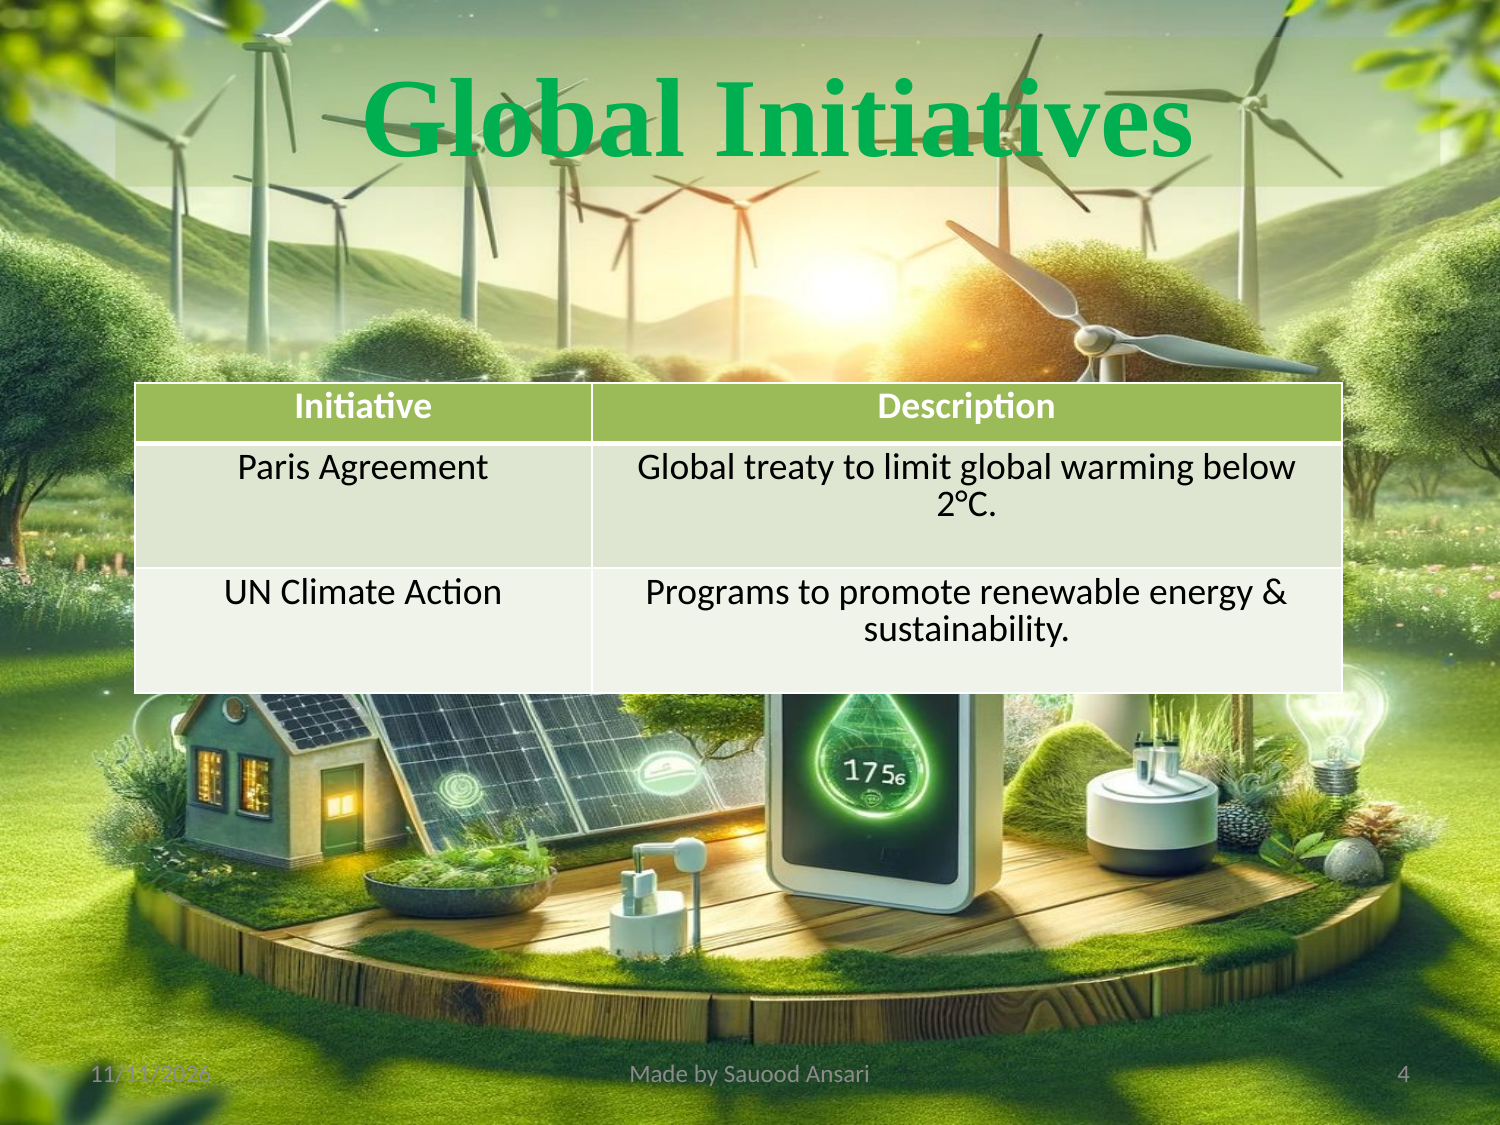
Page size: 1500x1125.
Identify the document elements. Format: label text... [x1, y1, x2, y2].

picture [0, 0, 1500, 1125]
text_box Global Initiatives [115, 37, 1441, 187]
table_cell Global treaty to limit global warming below 2°C. [593, 446, 1341, 567]
table_cell Paris Agreement [136, 446, 591, 567]
table_cell Programs to promote renewable energy & sustainability. [593, 569, 1341, 692]
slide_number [75, 1042, 425, 1103]
table_header Initiative [136, 384, 591, 441]
table_header Description [593, 384, 1341, 441]
slide_number 4 [1074, 1042, 1425, 1103]
table_cell UN Climate Action [136, 569, 591, 692]
footer Made by Sauood Ansari [512, 1042, 988, 1103]
